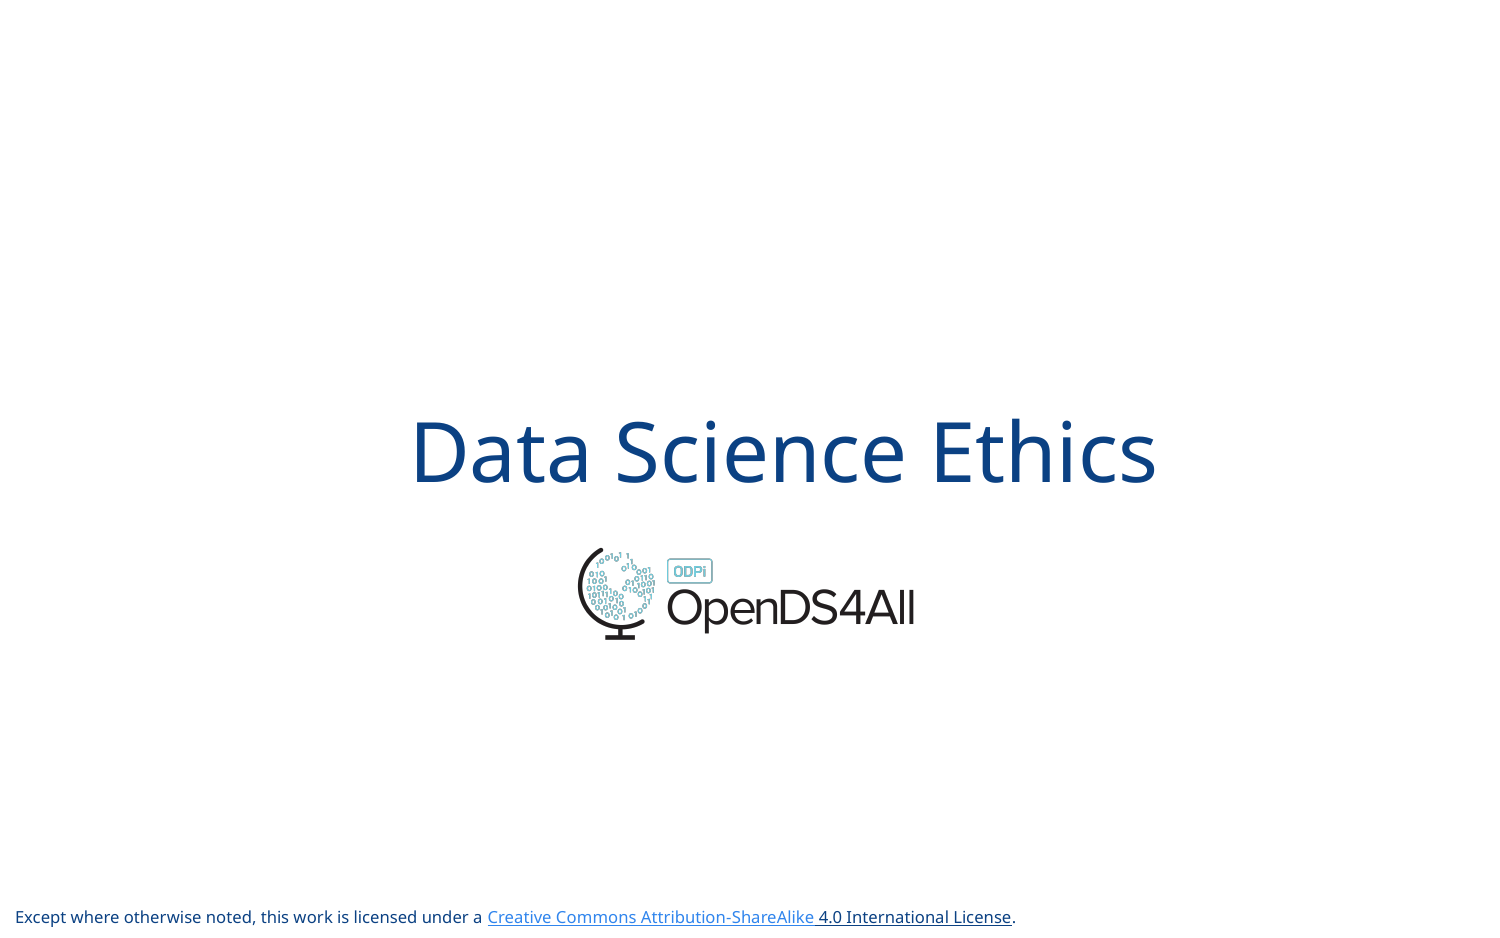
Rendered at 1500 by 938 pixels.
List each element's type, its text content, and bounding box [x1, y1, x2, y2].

title Data Science Ethics [234, 304, 1334, 593]
picture [574, 545, 917, 641]
